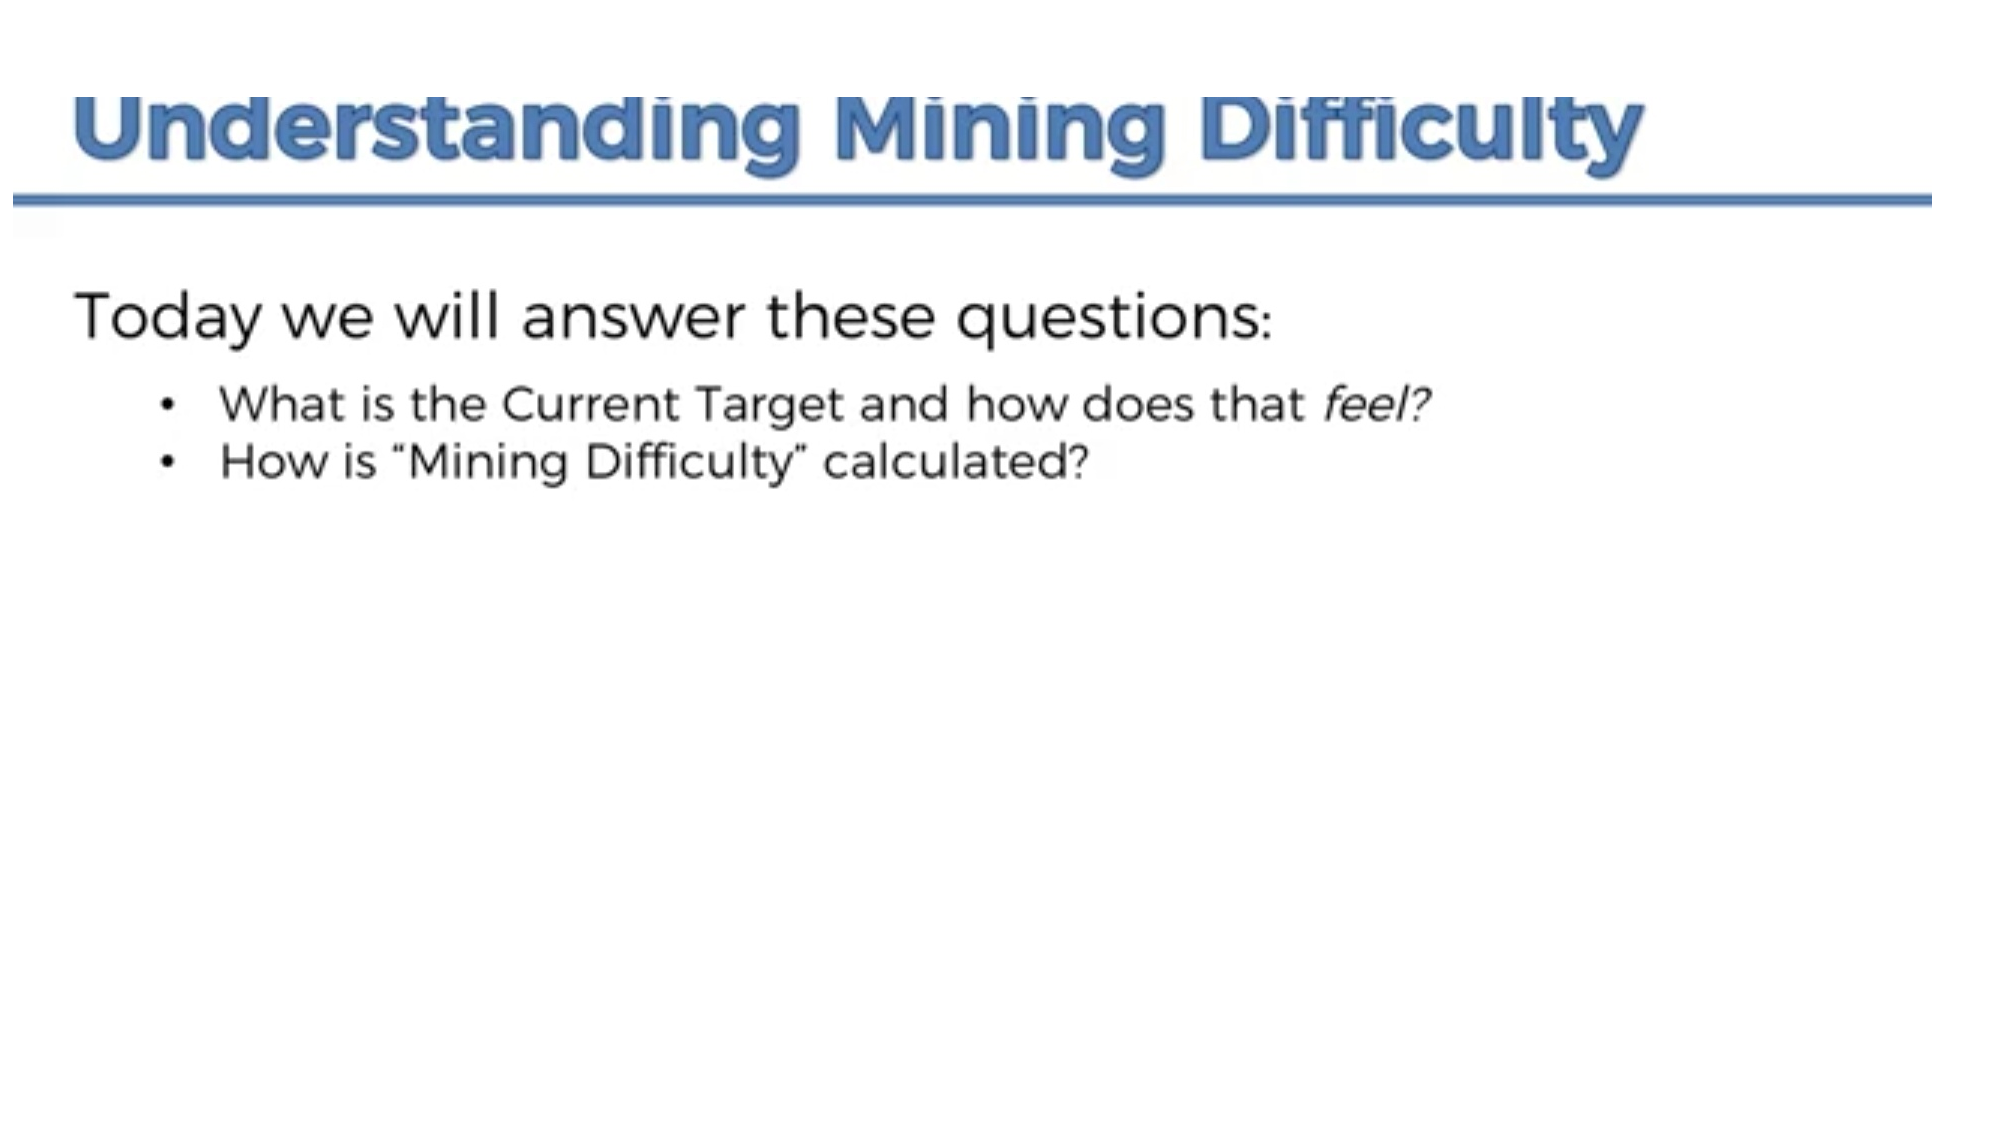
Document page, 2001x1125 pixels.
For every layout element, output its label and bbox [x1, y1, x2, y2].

list [13, 97, 1932, 1014]
